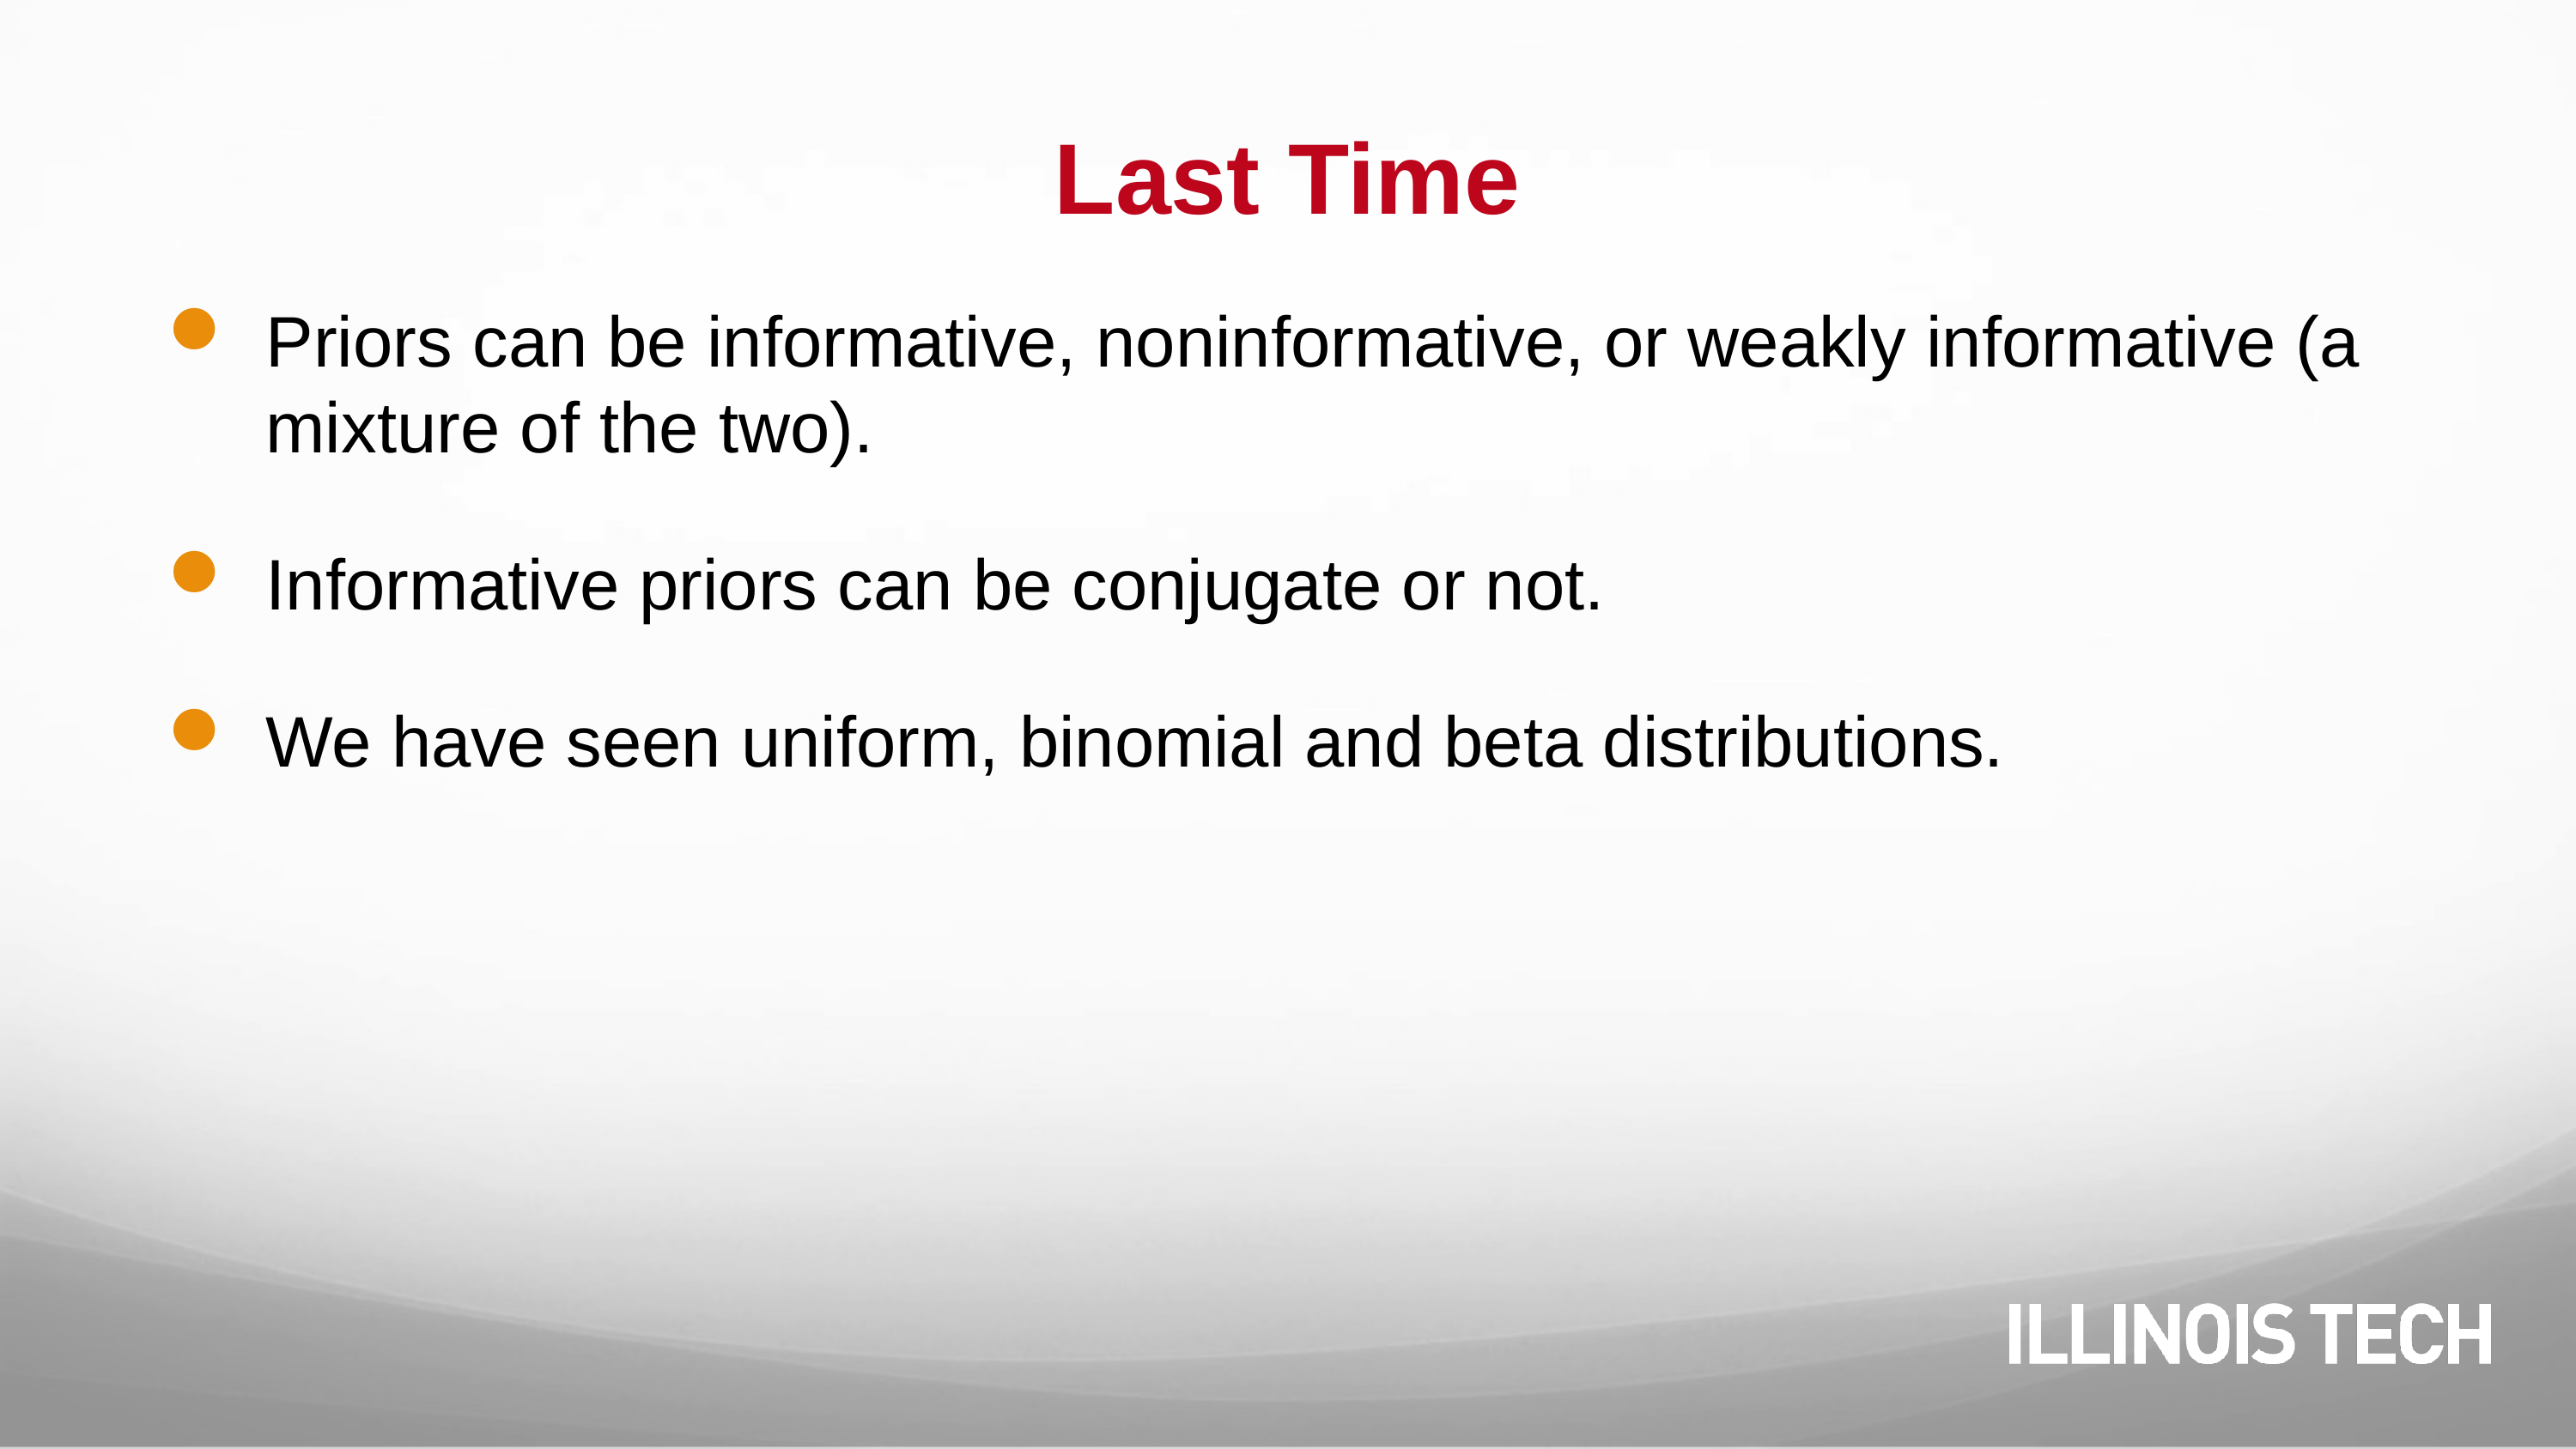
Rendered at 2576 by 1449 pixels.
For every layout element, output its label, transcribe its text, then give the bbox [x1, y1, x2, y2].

picture [0, 0, 2576, 1449]
list Priors can be informative, noninformative, or weakly informative (a mixture of the two). Informative priors can be conjugate or not. We have seen uniform, binomial and beta distributions. [155, 288, 2421, 1259]
title Last Time [155, 22, 2421, 241]
